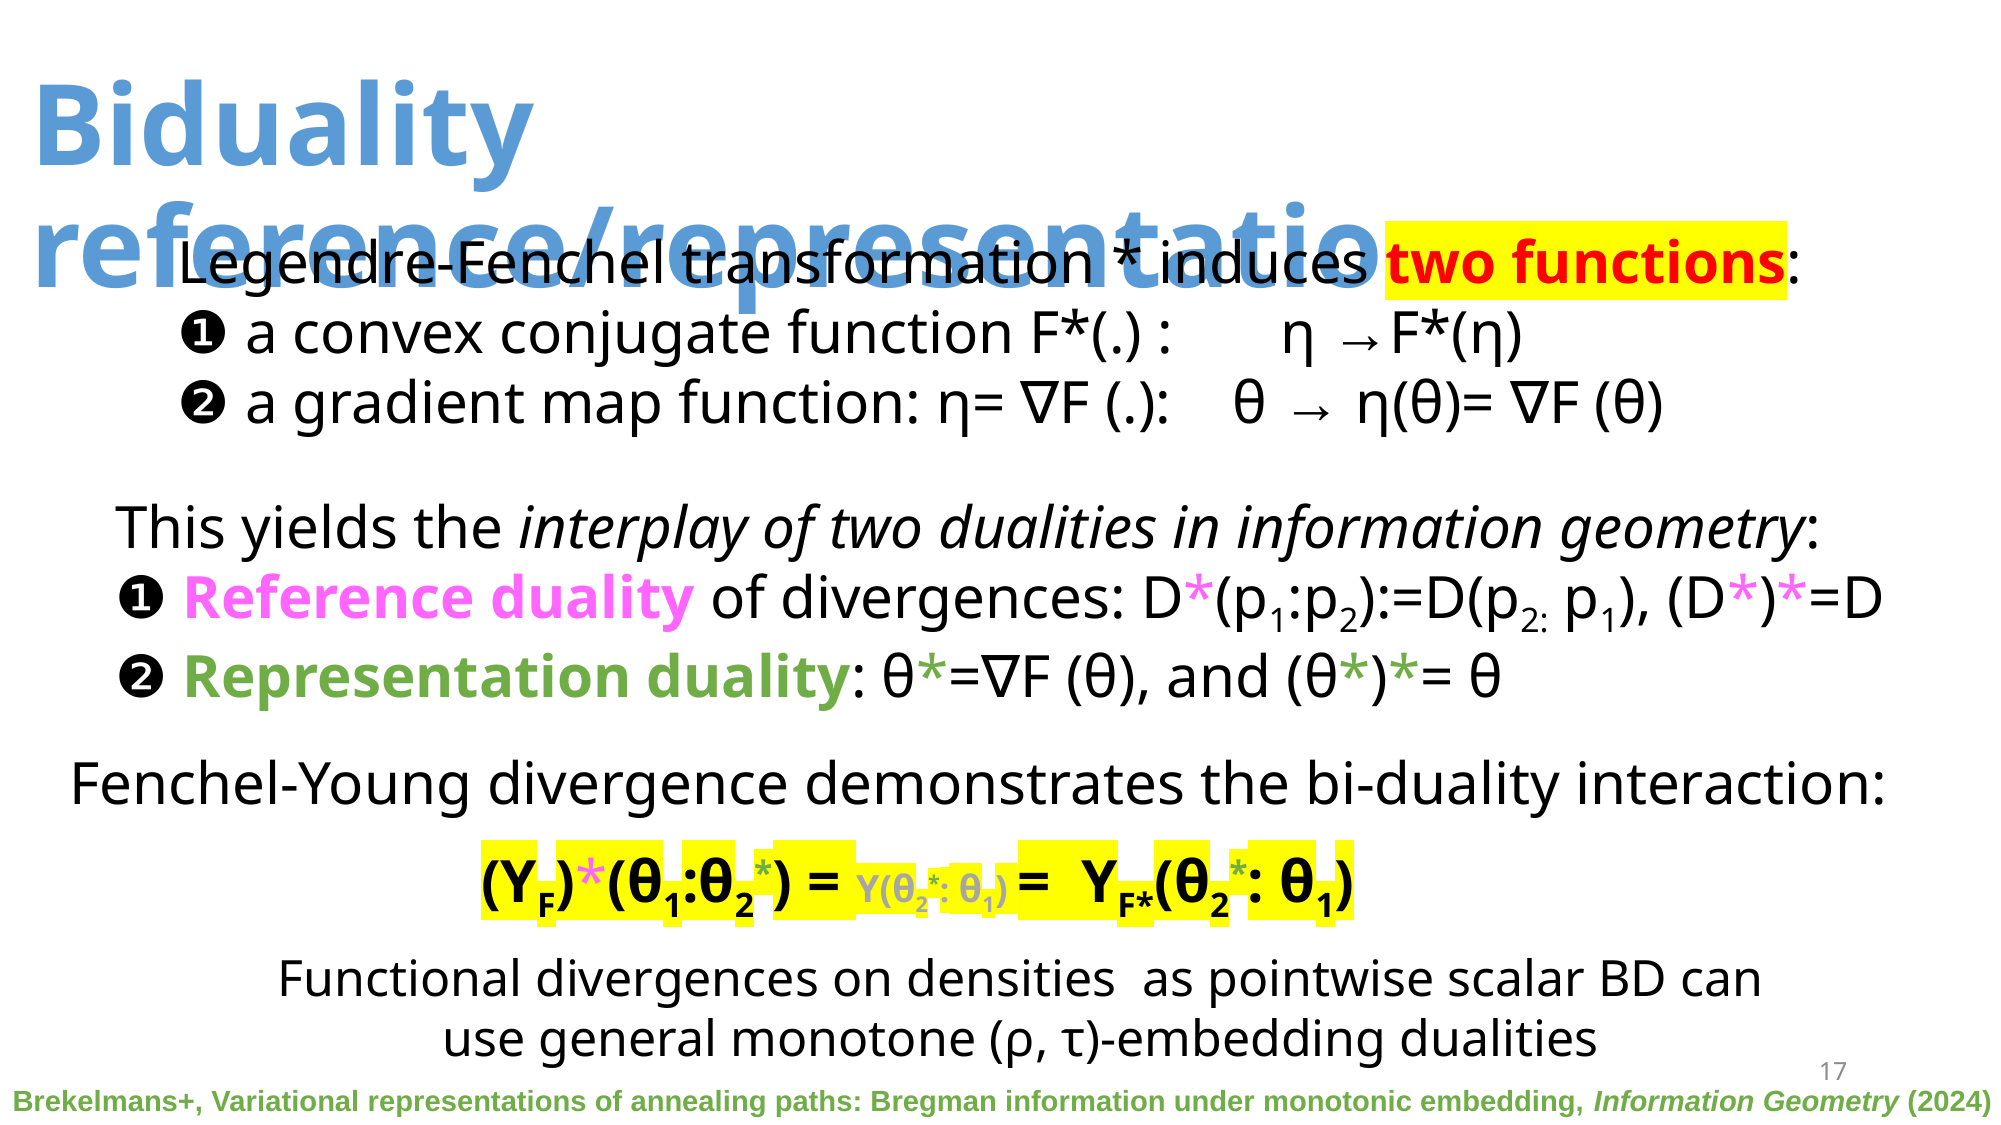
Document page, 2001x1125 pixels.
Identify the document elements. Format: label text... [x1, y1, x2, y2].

text_box Biduality reference/representation [15, 61, 1985, 279]
text_box (YF)*(θ1:θ2*) = Y(θ2*: θ1) = YF*(θ2*: θ1) [466, 836, 1735, 932]
text_box This yields the interplay of two dualities in information geometry: ❶ Reference duality of divergences: D*(p1:p2):=D(p2: p1), (D*)*=D ❷ Representation duality: θ*=∇F (θ), and (θ*)*= θ [100, 482, 1900, 717]
text_box Functional divergences on densities as pointwise scalar BD can use general monotone (ρ, τ)-embedding dualities [26, 938, 2000, 1074]
text_box Brekelmans+, Variational representations of annealing paths: Bregman information under monotonic embedding, Information Geometry (2024) [0, 1074, 2000, 1125]
text_box Fenchel-Young divergence demonstrates the bi-duality interaction: [54, 738, 1902, 824]
text_box Legendre-Fenchel transformation * induces two functions: ❶ a convex conjugate function F*(.) : η →F*(η) ❷ a gradient map function: η= ∇F (.): θ → η(θ)= ∇F (θ) [162, 217, 1818, 443]
